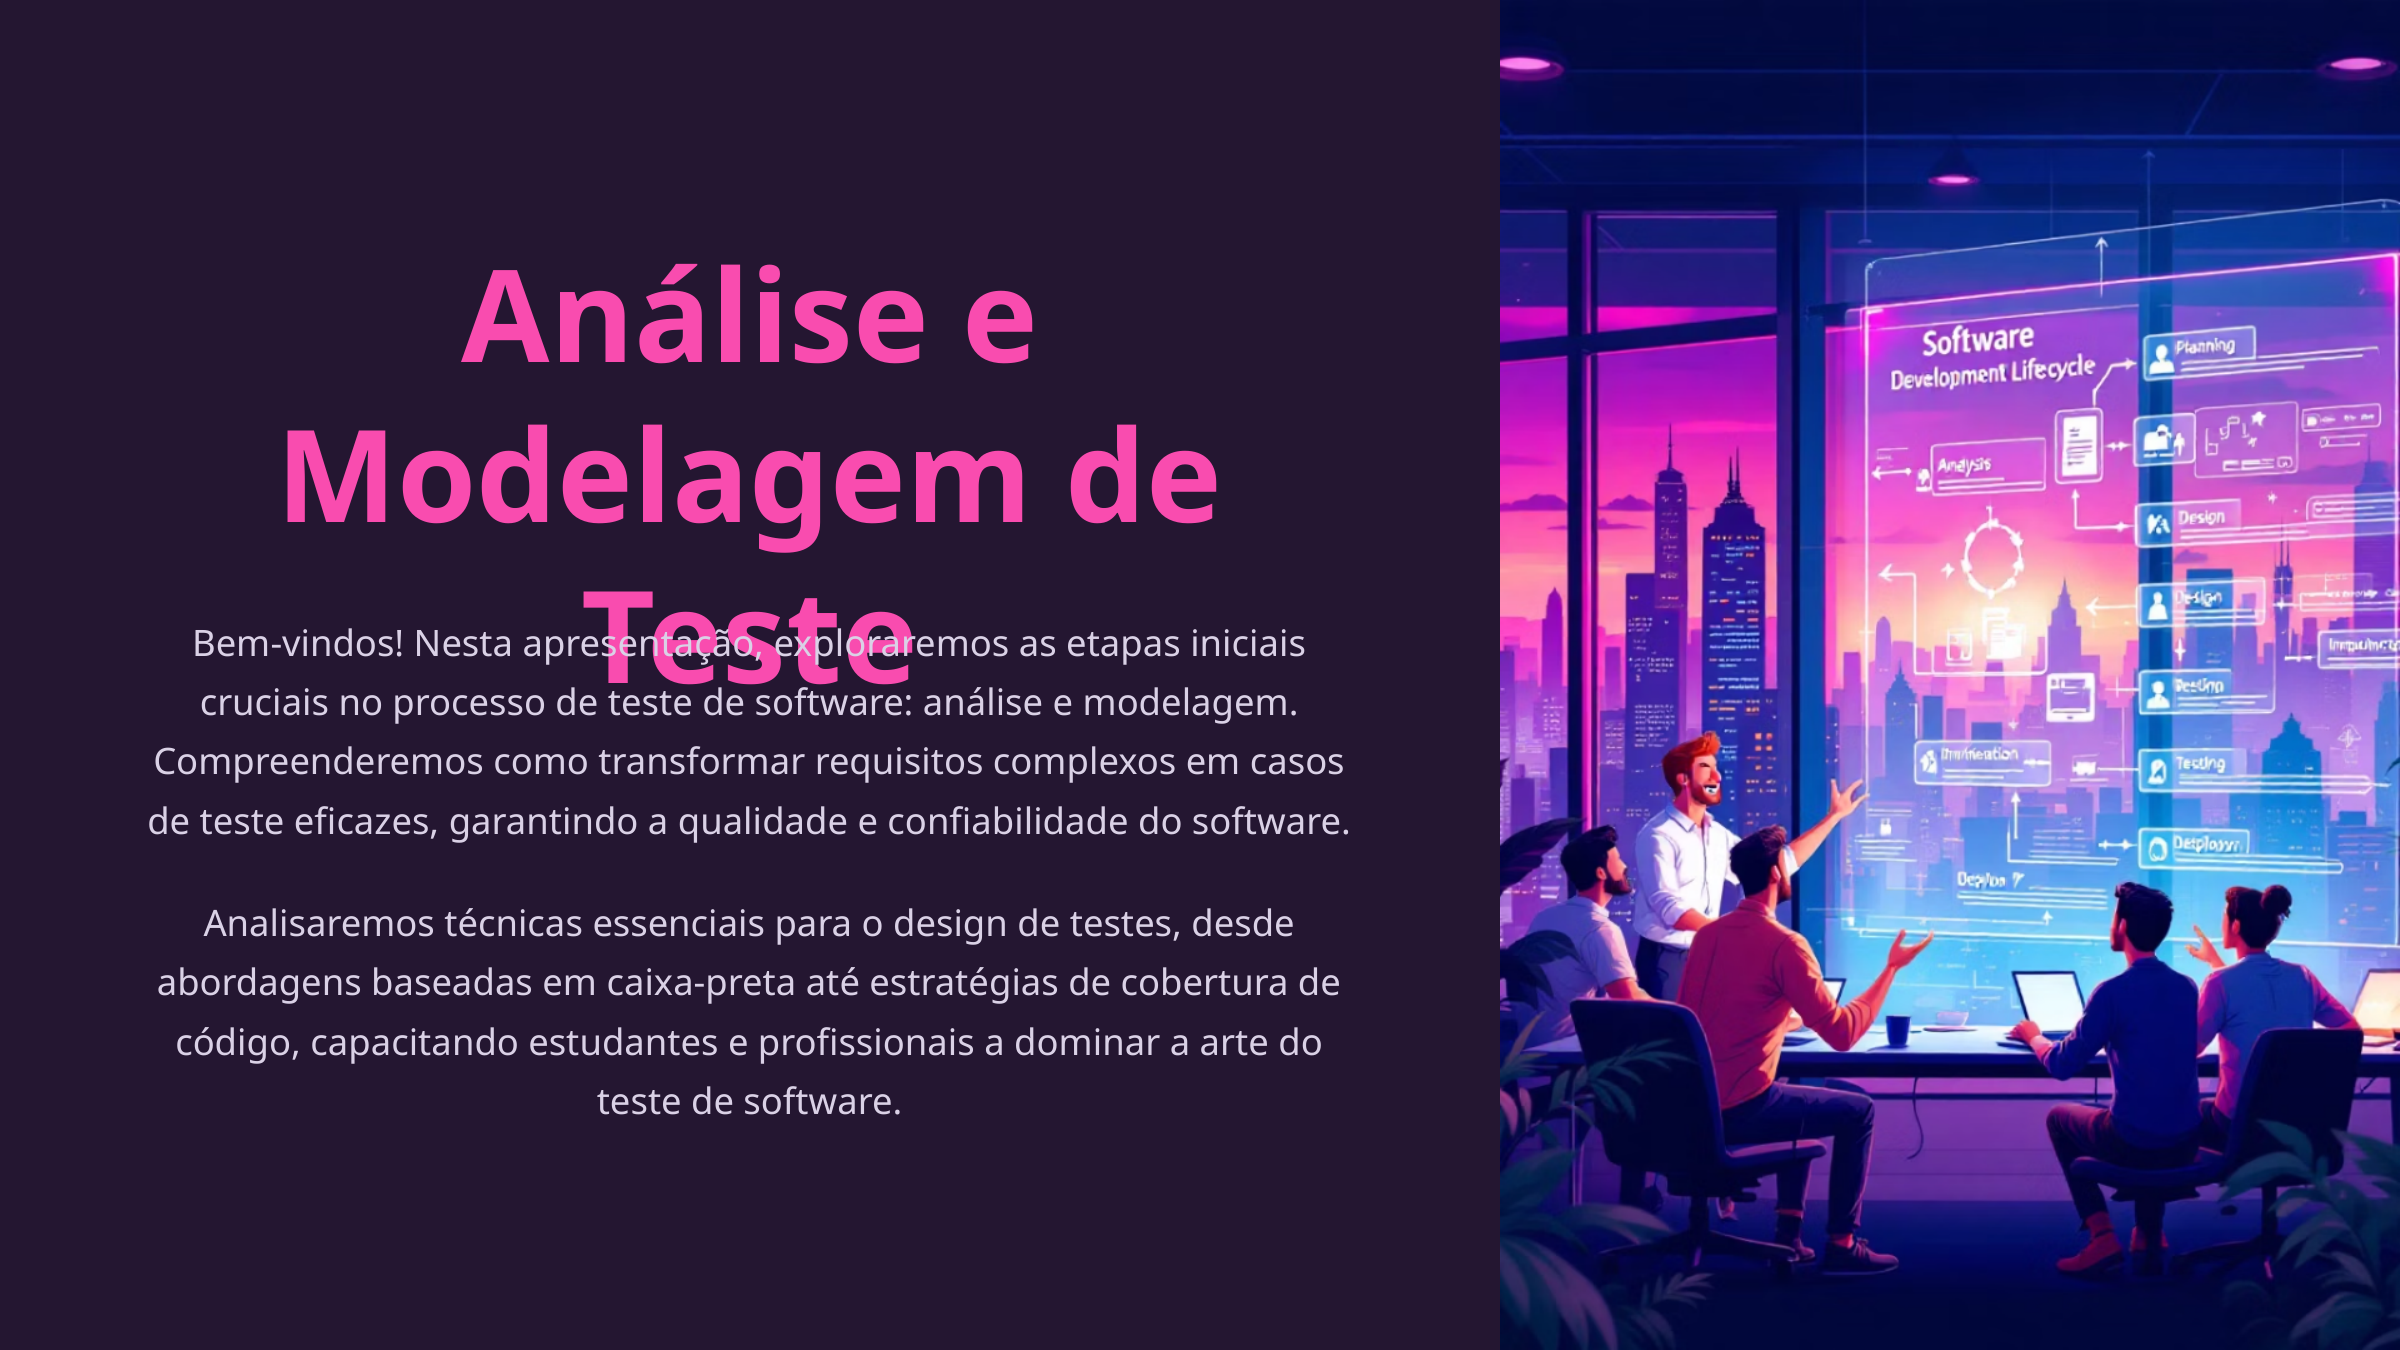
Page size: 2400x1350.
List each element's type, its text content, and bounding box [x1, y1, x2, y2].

picture [1499, 0, 2400, 1350]
text_box Análise e Modelagem de Teste [130, 227, 1370, 549]
text_box Analisaremos técnicas essenciais para o design de testes, desde abordagens baseadas em caixa-preta até estratégias de cobertura de código, capacitando estudantes e profissionais a dominar a arte do teste de software. [130, 884, 1370, 1123]
text_box Bem-vindos! Nesta apresentação, exploraremos as etapas iniciais cruciais no processo de teste de software: análise e modelagem. Compreenderemos como transformar requisitos complexos em casos de teste eficazes, garantindo a qualidade e confiabilidade do software. [130, 604, 1370, 843]
